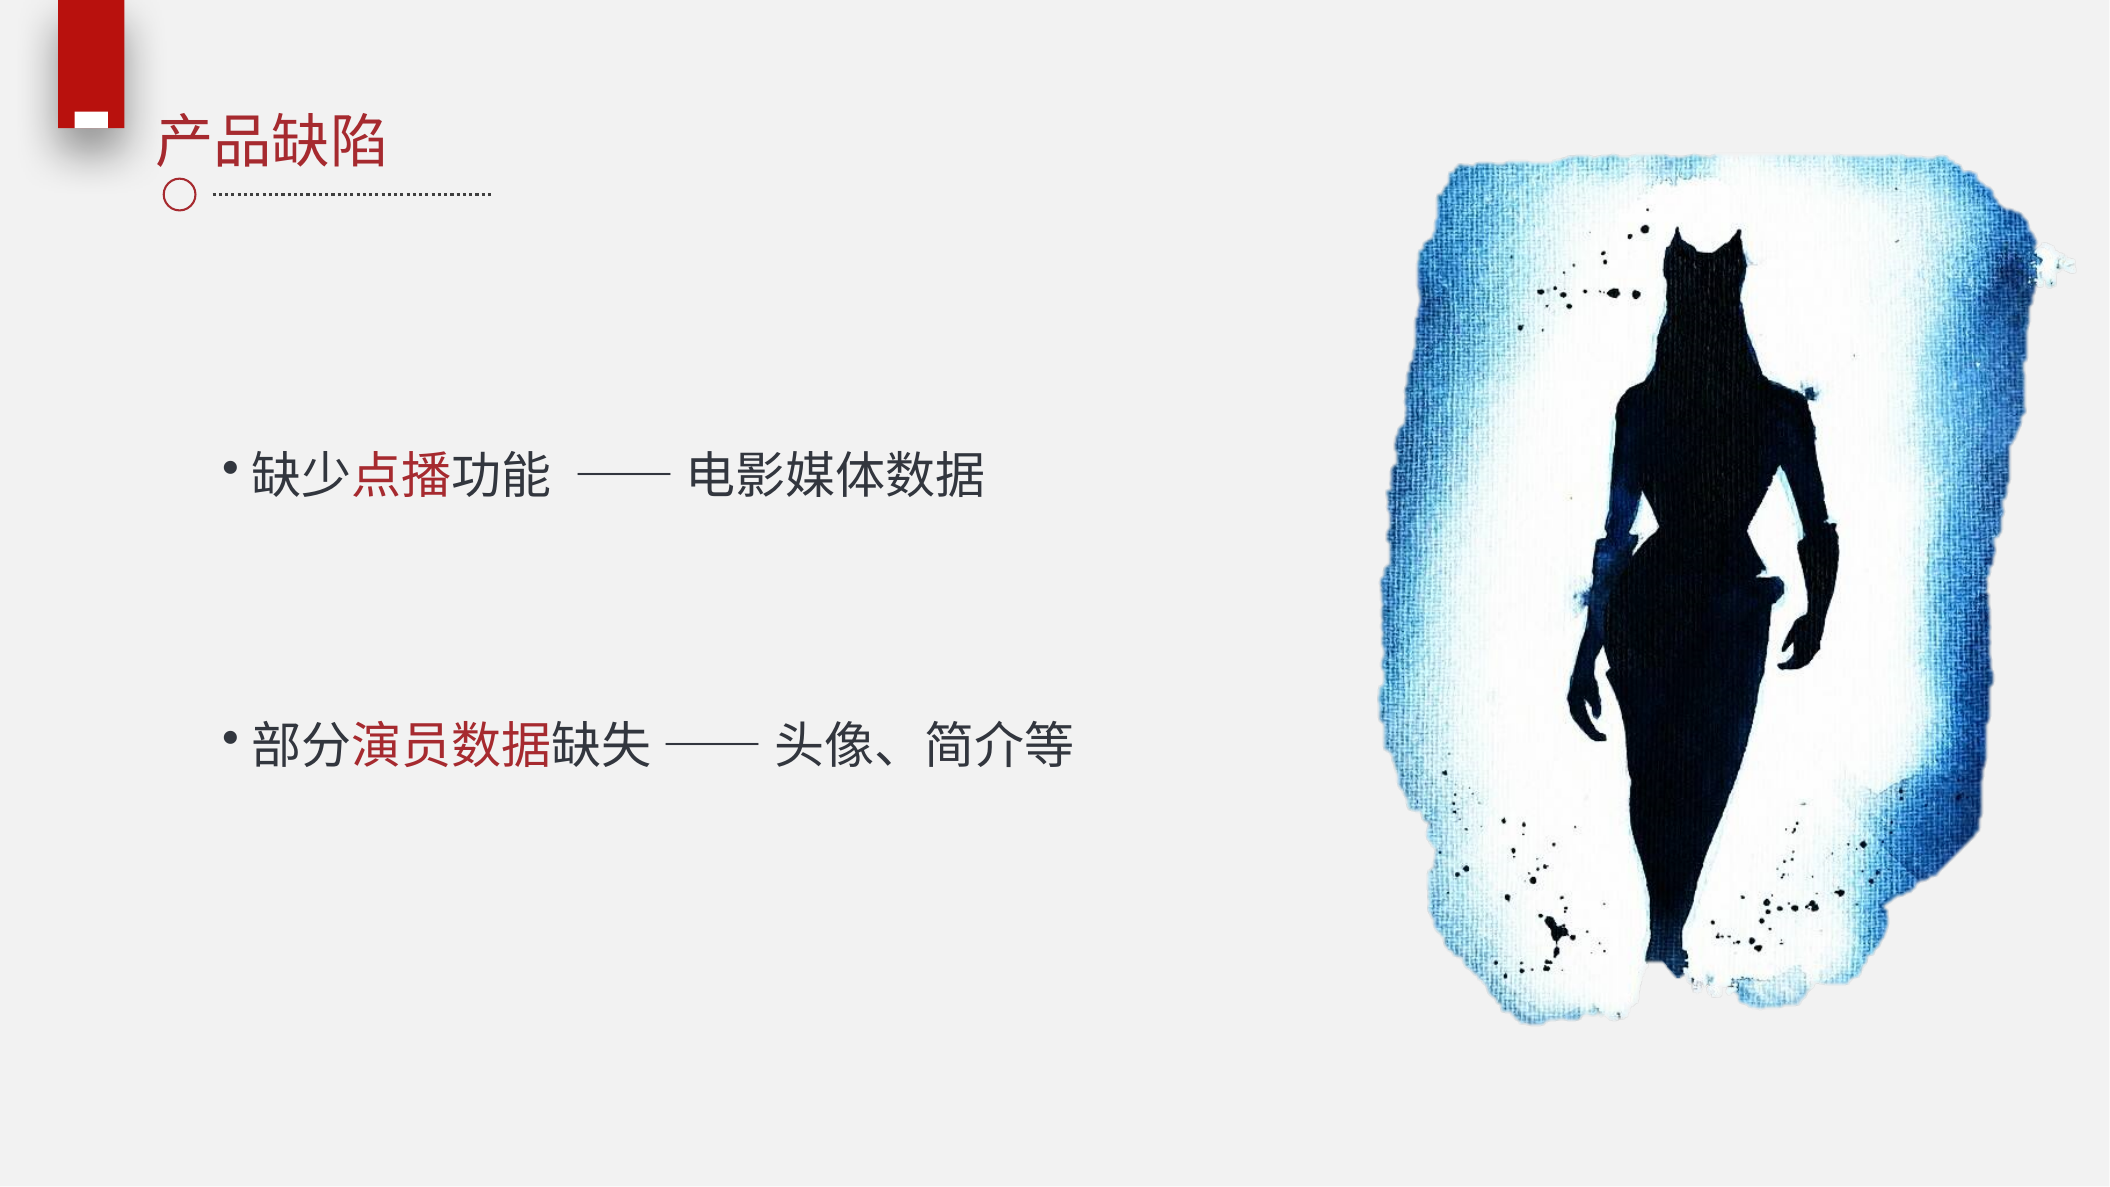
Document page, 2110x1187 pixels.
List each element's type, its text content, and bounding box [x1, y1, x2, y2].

text_box 缺少点播功能 —— 电影媒体数据 部分演员数据缺失 —— 头像、简介等 [212, 405, 1090, 781]
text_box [58, 0, 125, 129]
text_box [163, 178, 196, 211]
text_box 产品缺陷 [147, 96, 397, 182]
picture [1090, 37, 2110, 1187]
